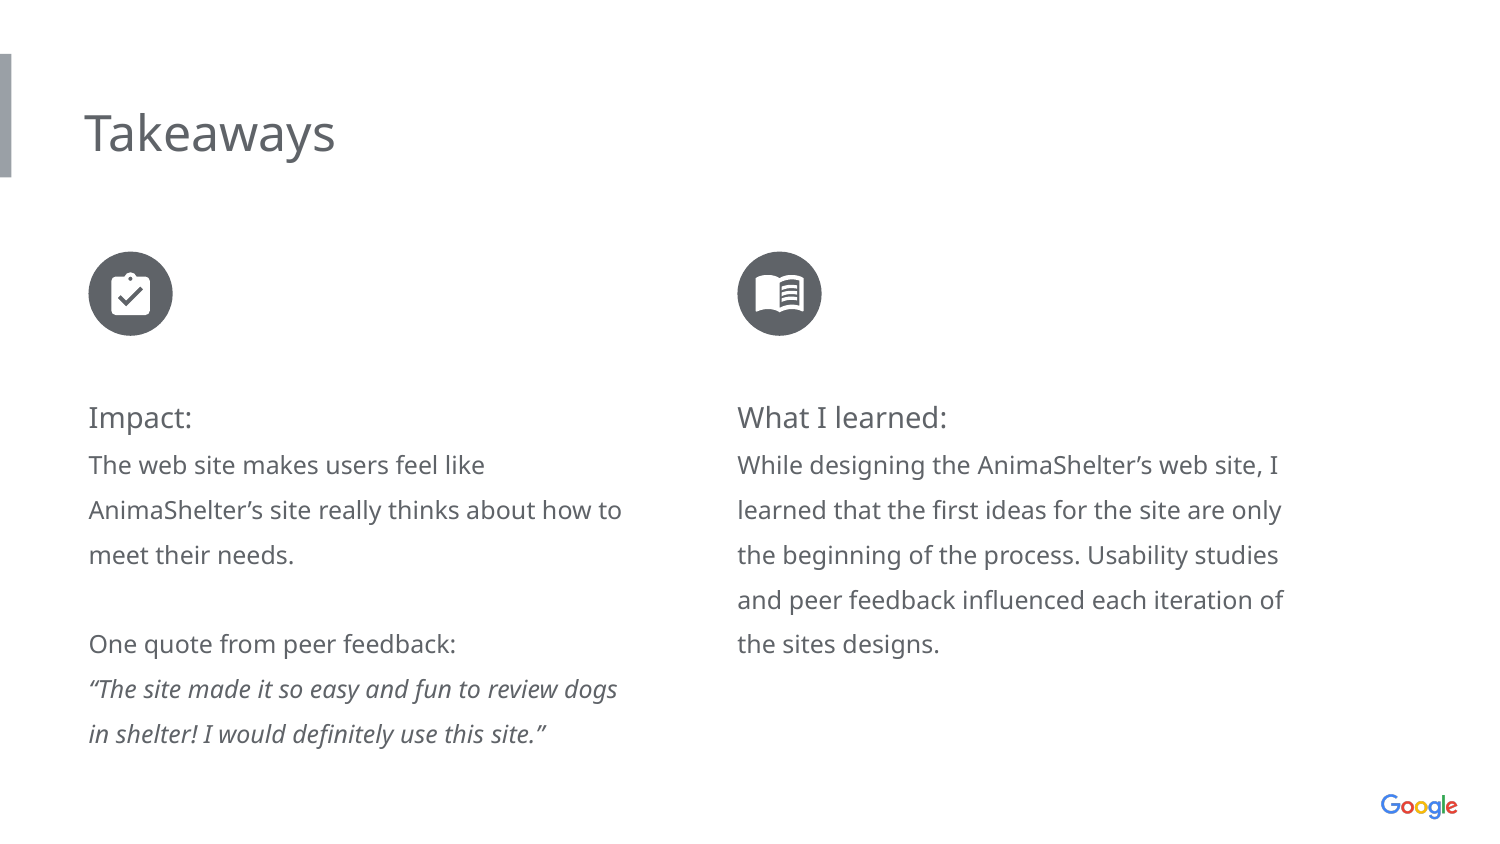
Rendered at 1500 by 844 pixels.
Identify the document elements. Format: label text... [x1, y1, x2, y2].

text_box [755, 274, 804, 313]
text_box [737, 251, 822, 336]
text_box [111, 272, 150, 316]
text_box What I learned: While designing the AnimaShelter’s web site, I learned that the first ideas for the site are only the beginning of the process. Usability studies and peer feedback influenced each iteration of the sites designs. [737, 367, 1303, 674]
picture [1381, 794, 1458, 820]
text_box [88, 251, 173, 336]
text_box Takeaways [84, 85, 894, 176]
text_box Impact: The web site makes users feel like AnimaShelter’s site really thinks about how to meet their needs. One quote from peer feedback: “The site made it so easy and fun to review dogs in shelter! I would definitely use this site.” [88, 367, 654, 764]
